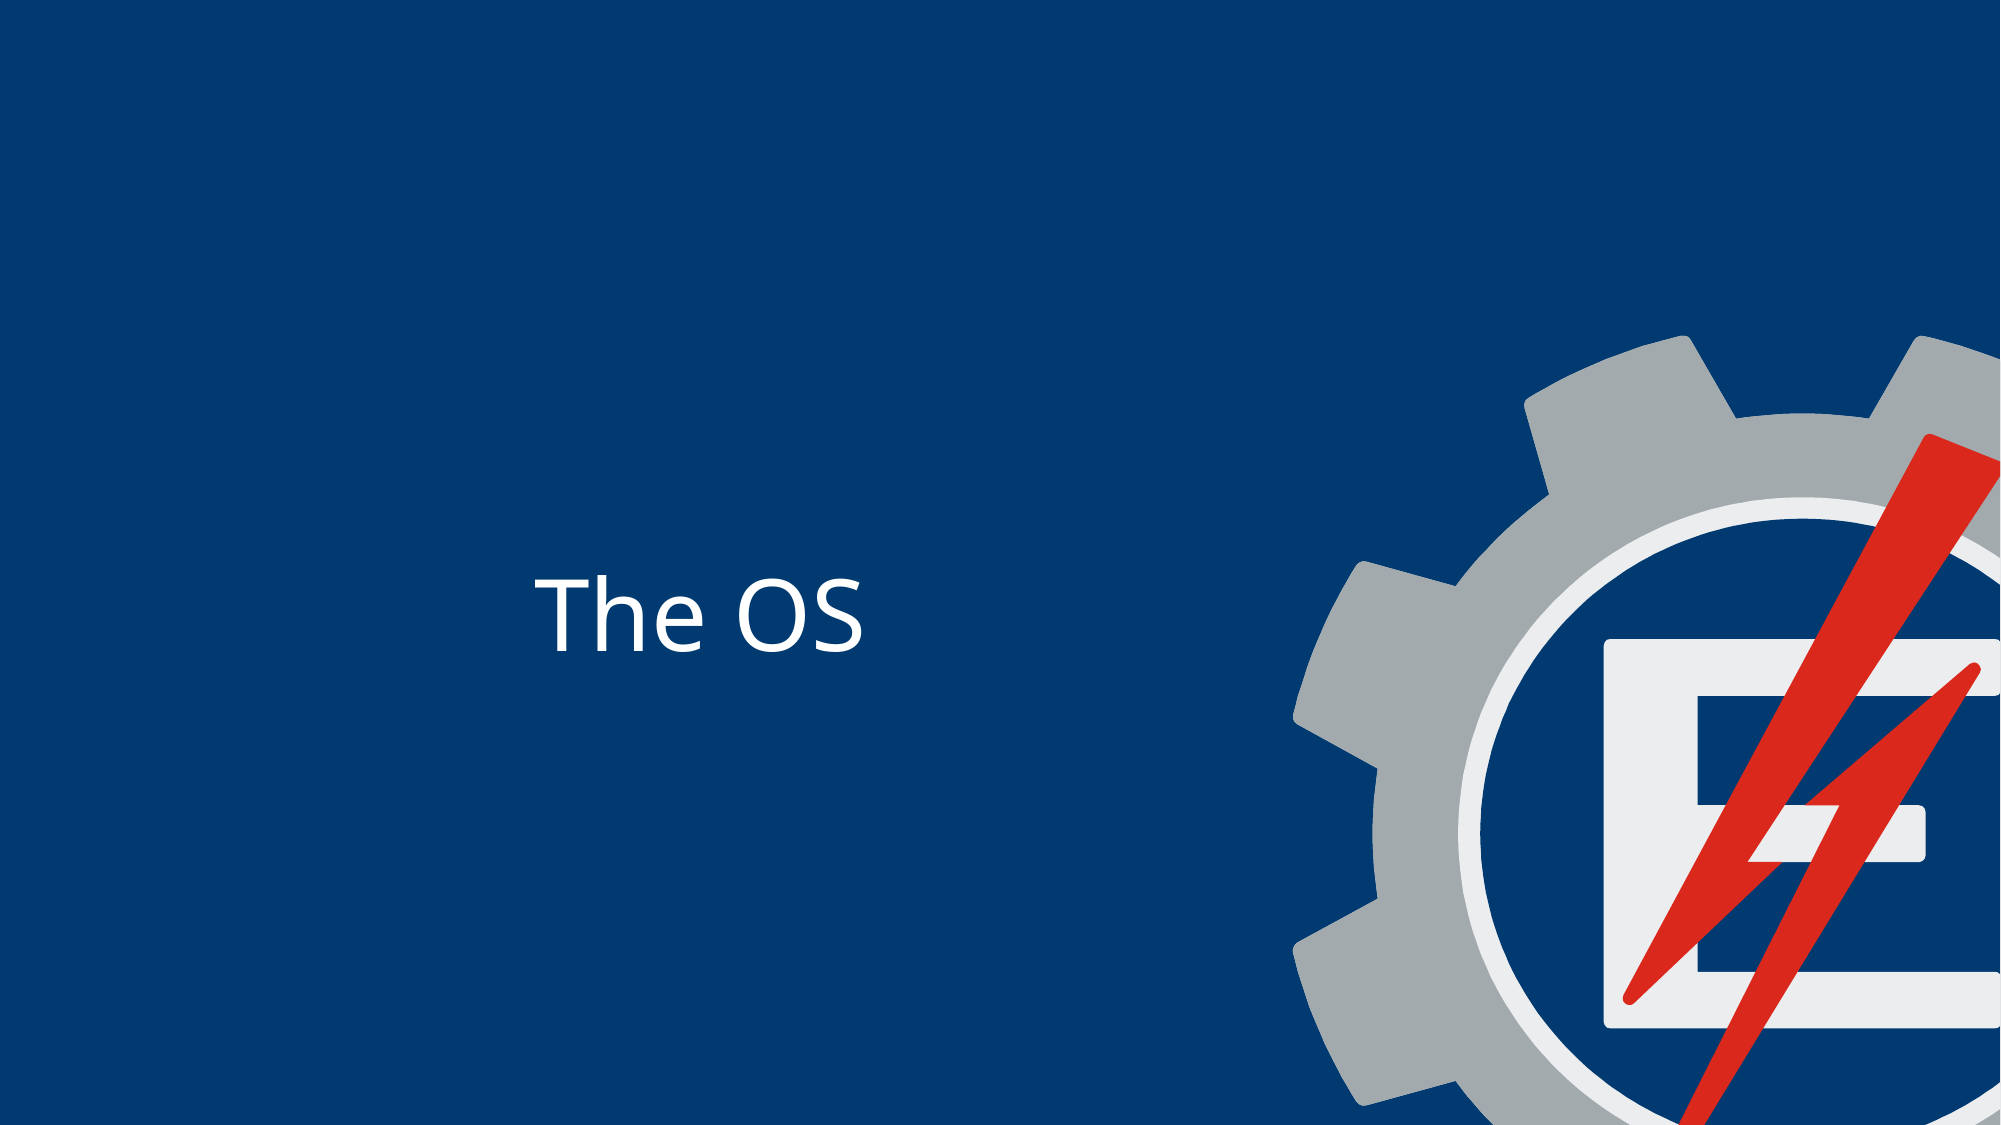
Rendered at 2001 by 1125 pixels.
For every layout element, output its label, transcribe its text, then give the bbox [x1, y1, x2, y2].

title The OS [137, 172, 1265, 681]
